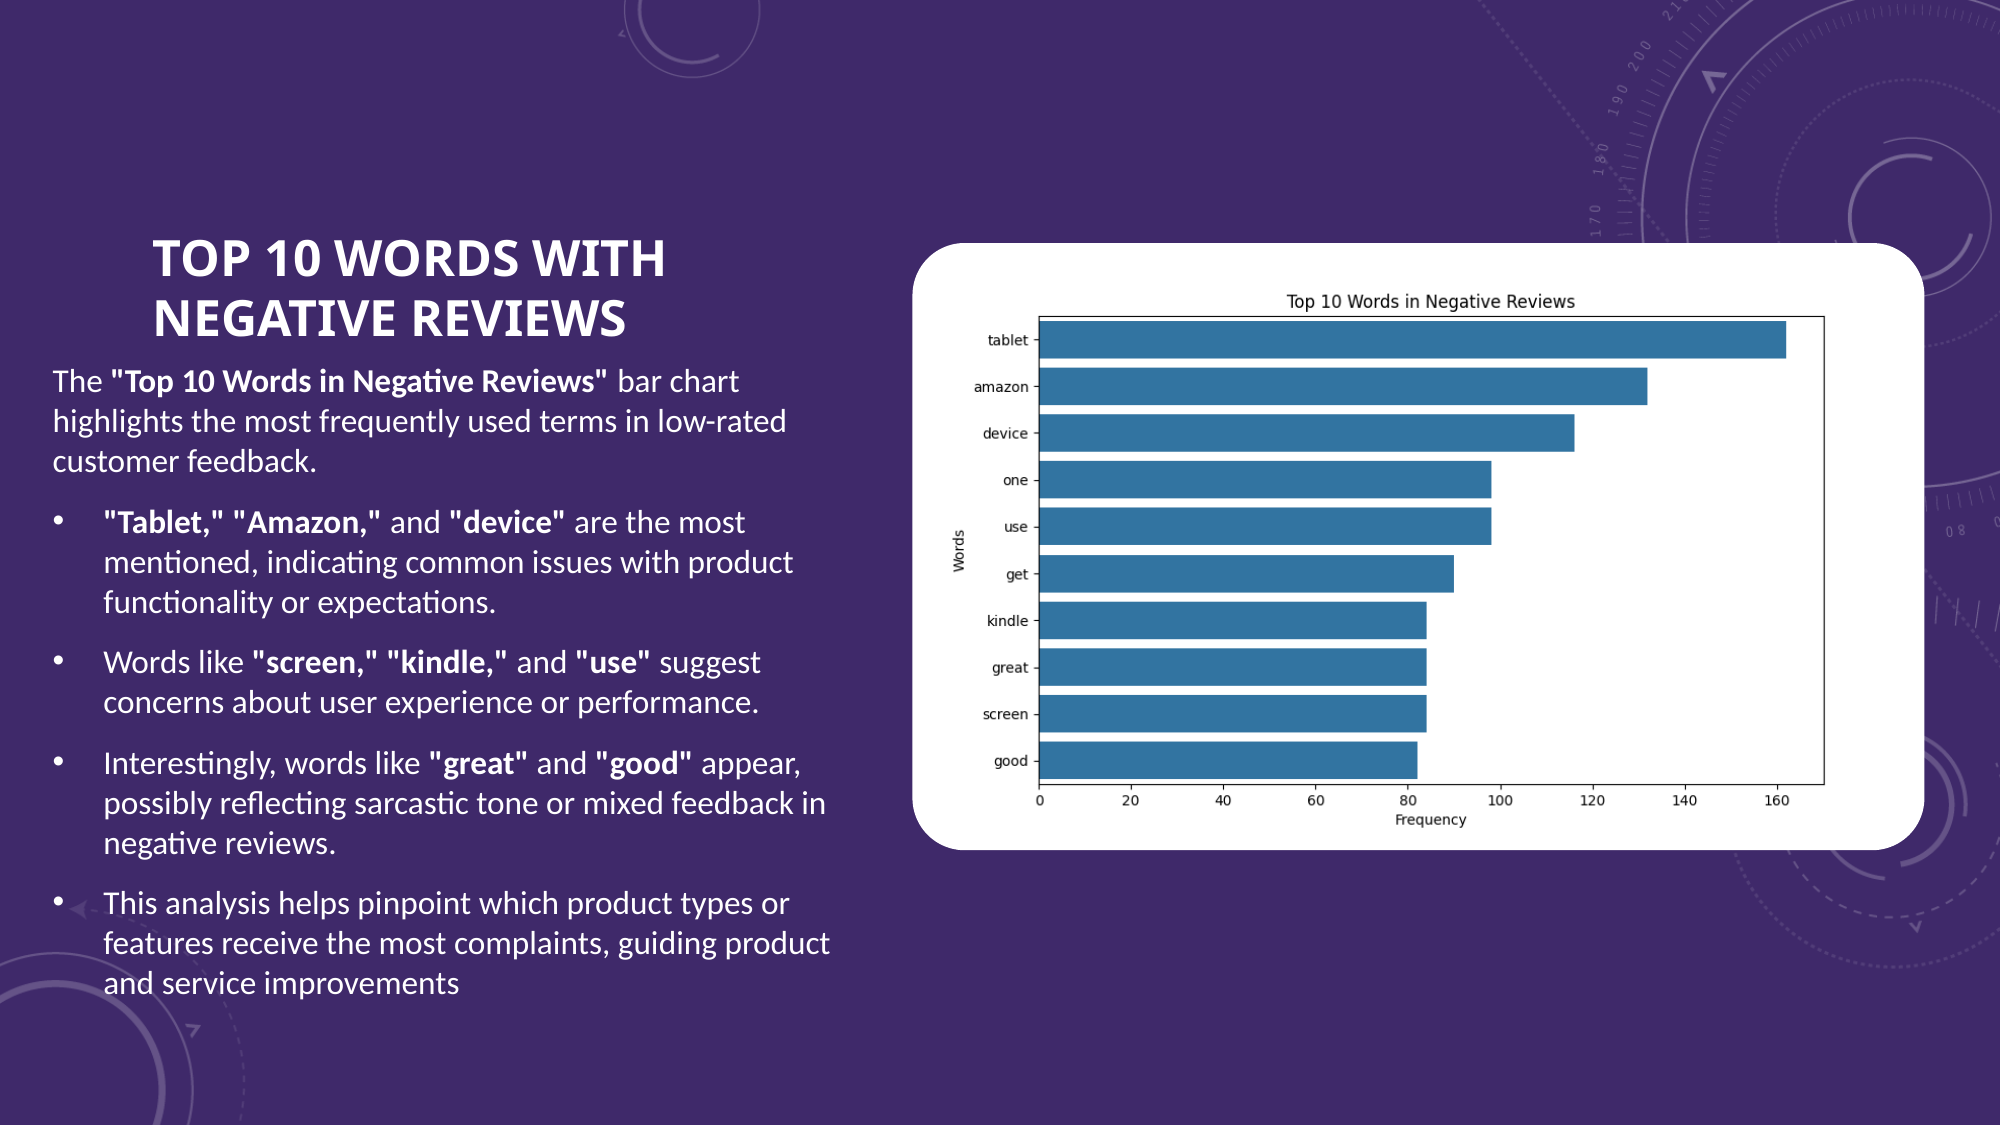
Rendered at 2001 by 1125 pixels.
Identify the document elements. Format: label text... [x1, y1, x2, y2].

picture [0, 0, 2000, 1125]
list The "Top 10 Words in Negative Reviews" bar chart highlights the most frequently used terms in low-rated customer feedback. "Tablet," "Amazon," and "device" are the most mentioned, indicating common issues with product functionality or expectations. Words like "screen," "kindle," and "use" suggest concerns about user experience or performance. Interestingly, words like "great" and "good" appear, possibly reflecting sarcastic tone or mixed feedback in negative reviews. This analysis helps pinpoint which product types or features receive the most complaints, guiding product and service improvements [37, 352, 852, 1067]
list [912, 242, 1925, 851]
title Top 10 Words with Negative Reviews [137, 132, 735, 352]
